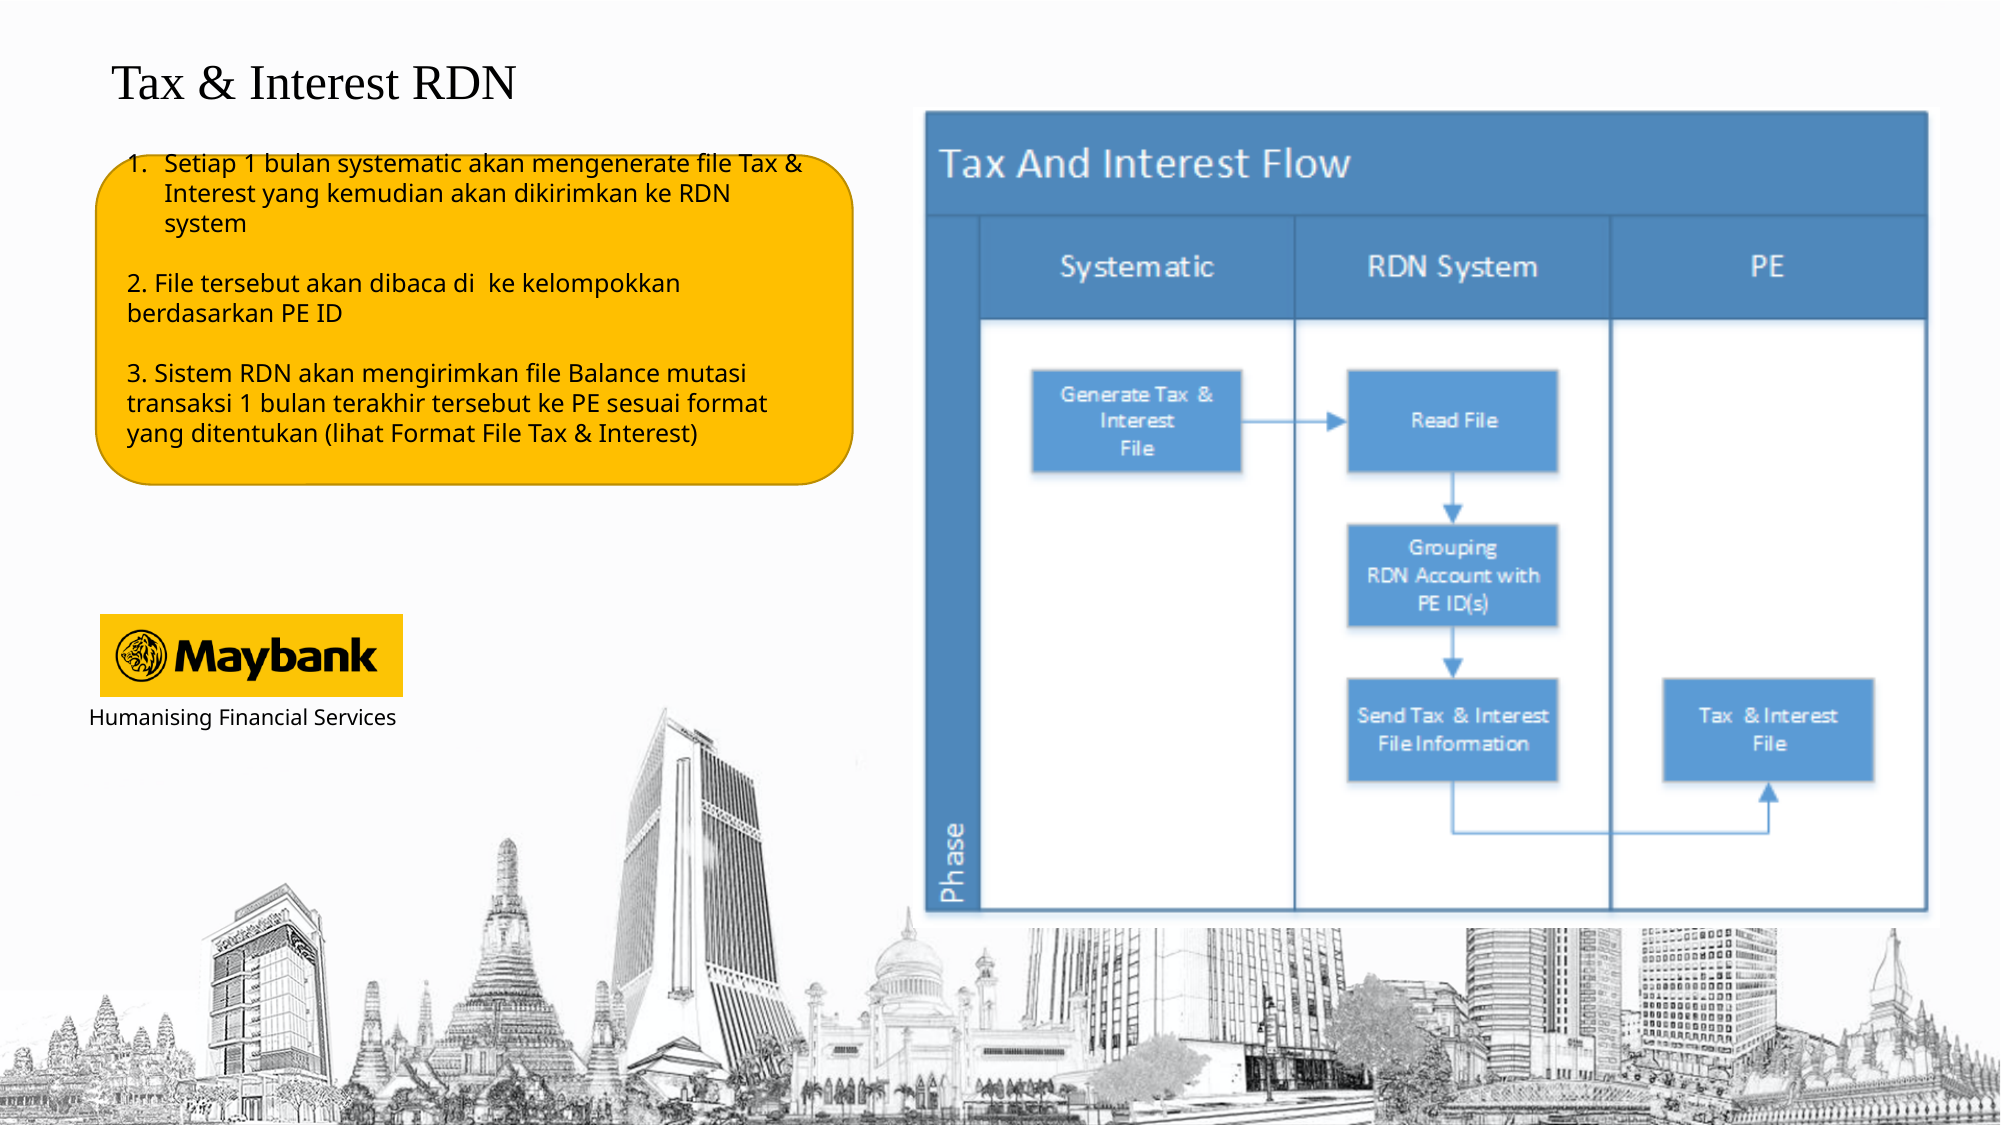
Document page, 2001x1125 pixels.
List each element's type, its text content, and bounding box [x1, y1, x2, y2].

text_box Setiap 1 bulan systematic akan mengenerate file Tax & Interest yang kemudian akan dikirimkan ke RDN system 2. File tersebut akan dibaca di ke kelompokkan berdasarkan PE ID 3. Sistem RDN akan mengirimkan file Balance mutasi transaksi 1 bulan terakhir tersebut ke PE sesuai format yang ditentukan (lihat Format File Tax & Interest) [94, 154, 854, 486]
picture [0, 0, 2001, 1125]
title Tax & Interest RDN [96, 0, 1750, 118]
